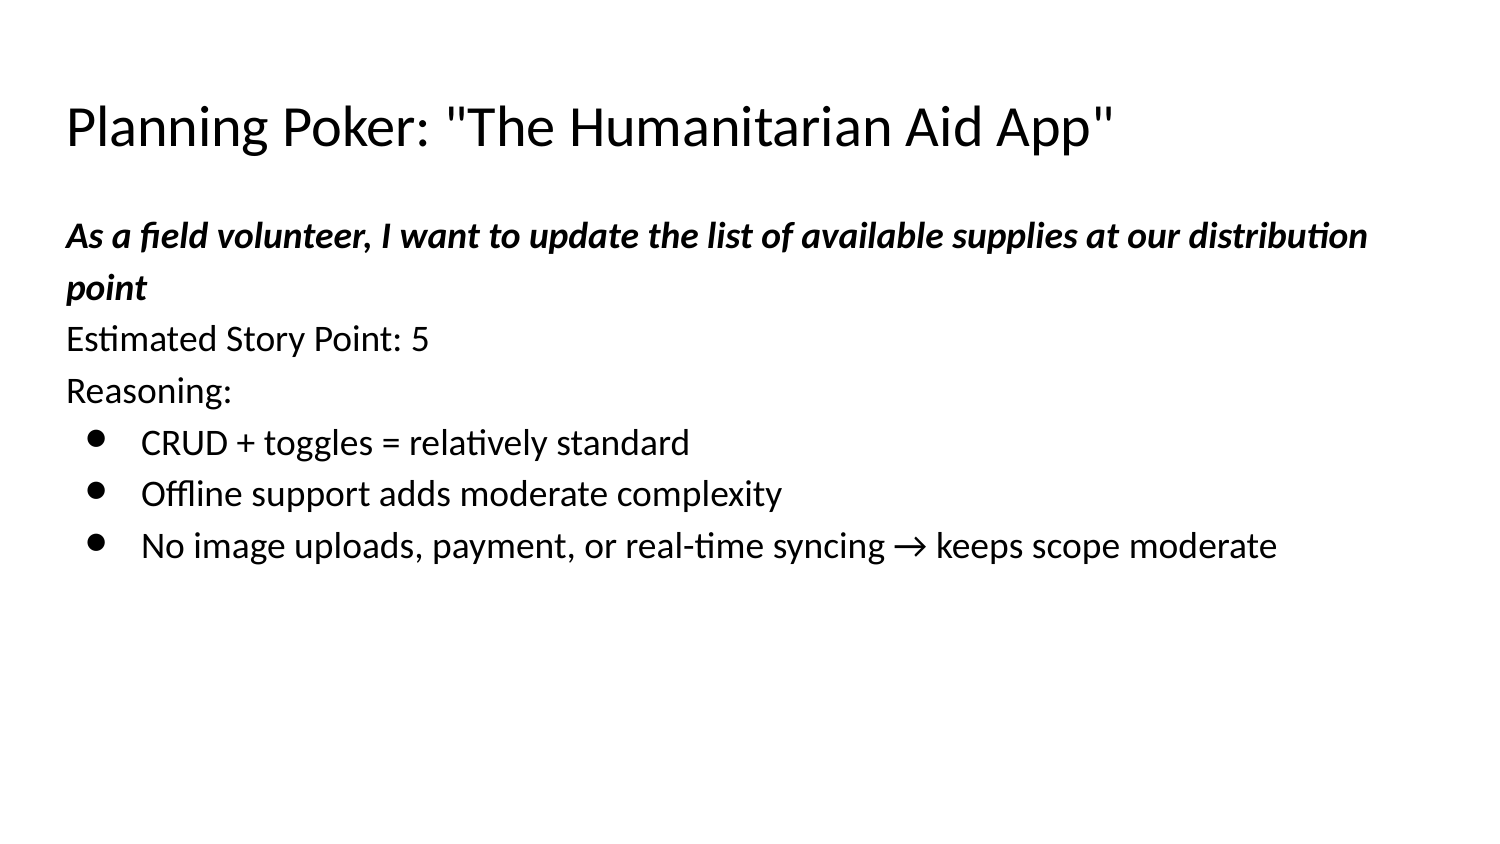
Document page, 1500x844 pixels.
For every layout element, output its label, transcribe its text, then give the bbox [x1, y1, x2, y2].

list As a field volunteer, I want to update the list of available supplies at our distribution point Estimated Story Point: 5 Reasoning: CRUD + toggles = relatively standard Offline support adds moderate complexity No image uploads, payment, or real-time syncing → keeps scope moderate [51, 189, 1449, 694]
title Planning Poker: "The Humanitarian Aid App" [51, 72, 1449, 189]
